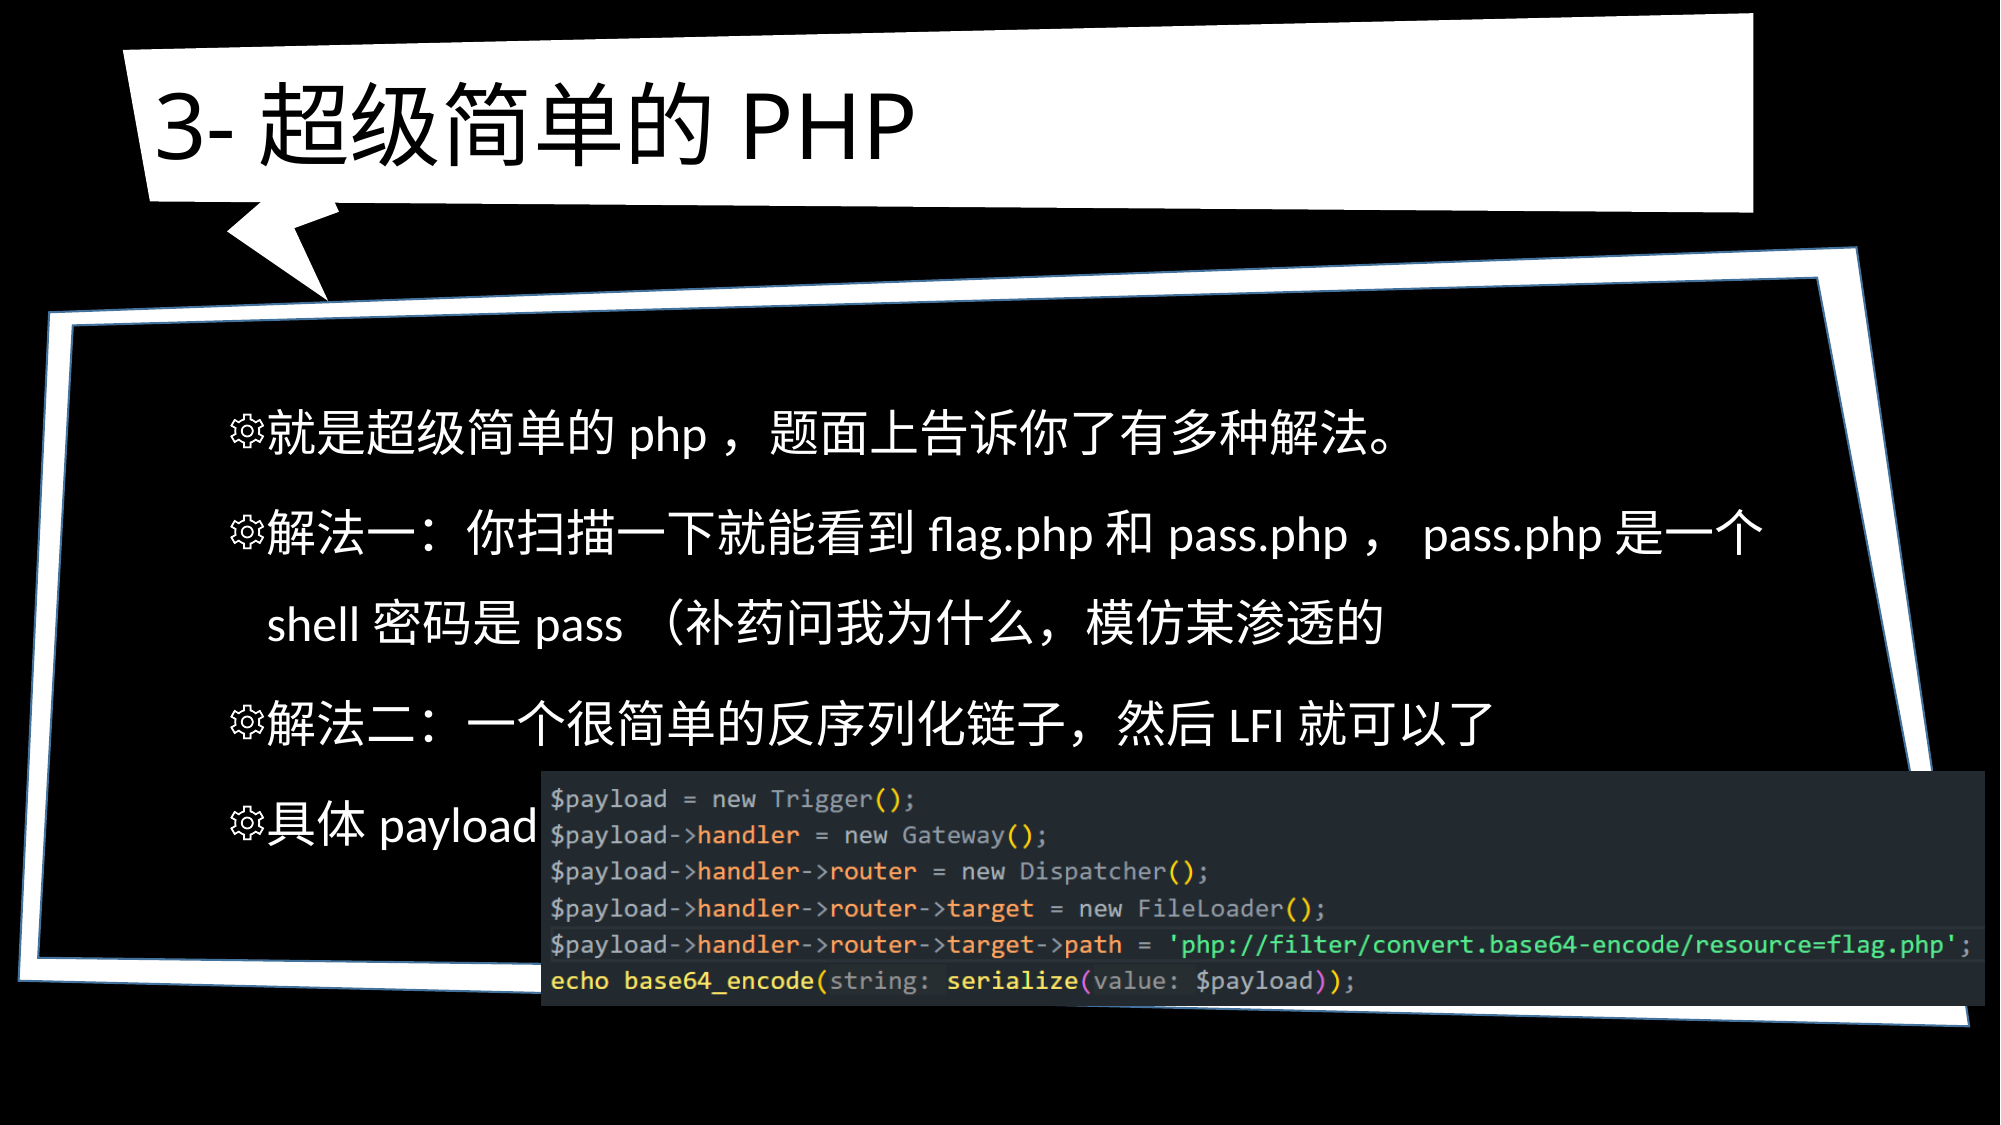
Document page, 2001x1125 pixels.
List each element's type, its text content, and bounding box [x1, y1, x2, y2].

picture [229, 805, 265, 841]
title 3-超级简单的PHP [139, 42, 1850, 218]
picture [541, 771, 1985, 1006]
picture [229, 704, 265, 740]
picture [229, 413, 265, 449]
picture [229, 514, 265, 550]
list 就是超级简单的php，题面上告诉你了有多种解法。 解法一：你扫描一下就能看到flag.php和pass.php，pass.php是一个shell密码是pass（补药问我为什么，模仿某渗透的 解法二：一个很简单的反序列化链子，然后LFI就可以了 具体payload： [139, 363, 1799, 1017]
